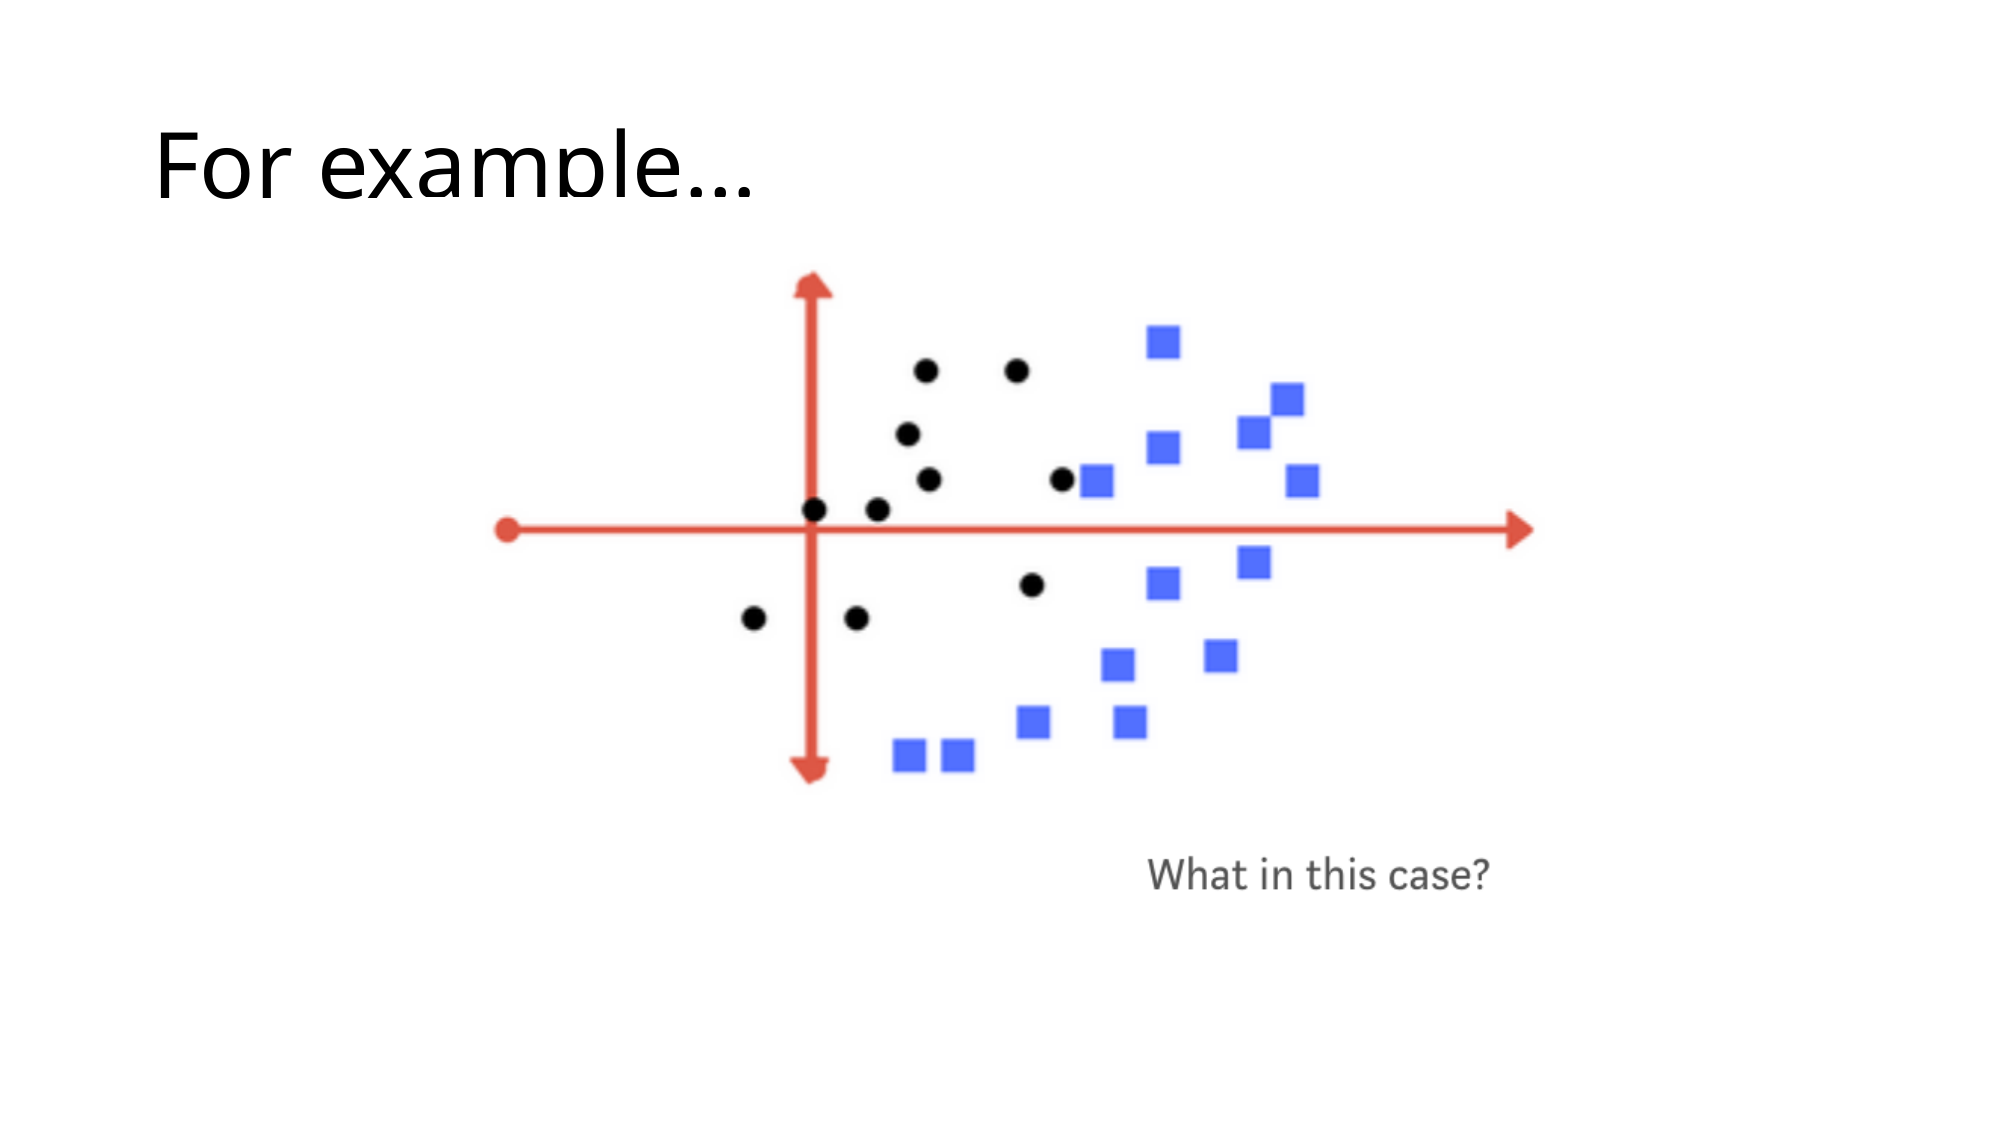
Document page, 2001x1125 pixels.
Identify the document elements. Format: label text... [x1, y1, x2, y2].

picture [415, 197, 1606, 941]
title For example… [137, 59, 1863, 278]
